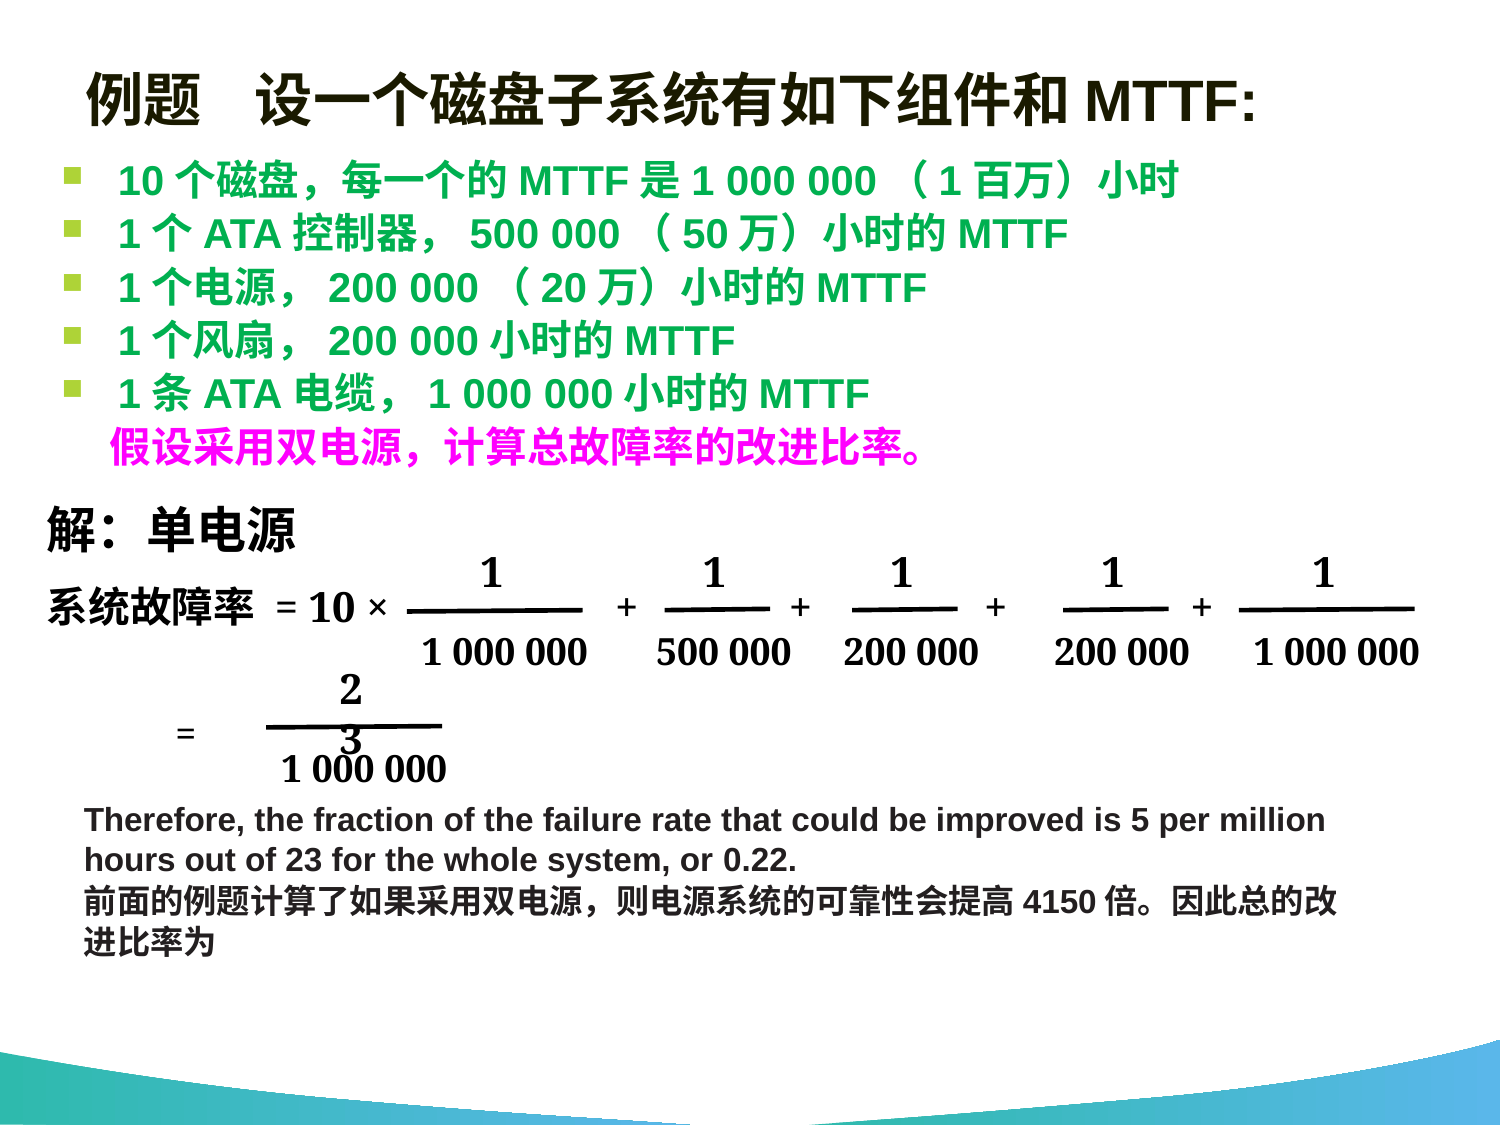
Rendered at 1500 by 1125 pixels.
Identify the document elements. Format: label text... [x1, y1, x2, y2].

text_box 1 [1086, 538, 1157, 604]
text_box 200 000 [1039, 620, 1263, 681]
text_box = [160, 702, 324, 763]
text_box 解：单电源 [31, 491, 381, 567]
text_box 1 [465, 538, 536, 604]
text_box 200 000 [828, 620, 1039, 681]
text_box = [396, 702, 759, 763]
text_box 10个磁盘，每一个的MTTF是1 000 000（1百万）小时 1个ATA控制器，500 000（50万）小时的MTTF 1个电源，200 000（20万）小时的MTTF 1个风扇，200 000小时的MTTF 1条ATA电缆，1 000 000小时的MTTF 假设采用双电源，计算总故障率的改进比率。 [46, 152, 1456, 504]
text_box 1 000 000 [406, 620, 630, 681]
text_box 1 000 000 [1263, 620, 1462, 681]
title 例题 设一个磁盘子系统有如下组件和MTTF: [70, 35, 1382, 152]
text_box 1 [875, 538, 946, 604]
text_box 500 000 [641, 620, 828, 681]
text_box 系统故障率 = 10 × + + + + [31, 573, 1427, 639]
text_box 23 [324, 655, 396, 724]
text_box 1 [1297, 538, 1368, 604]
text_box 1 [688, 538, 759, 604]
text_box 1 000 000 [266, 737, 489, 798]
